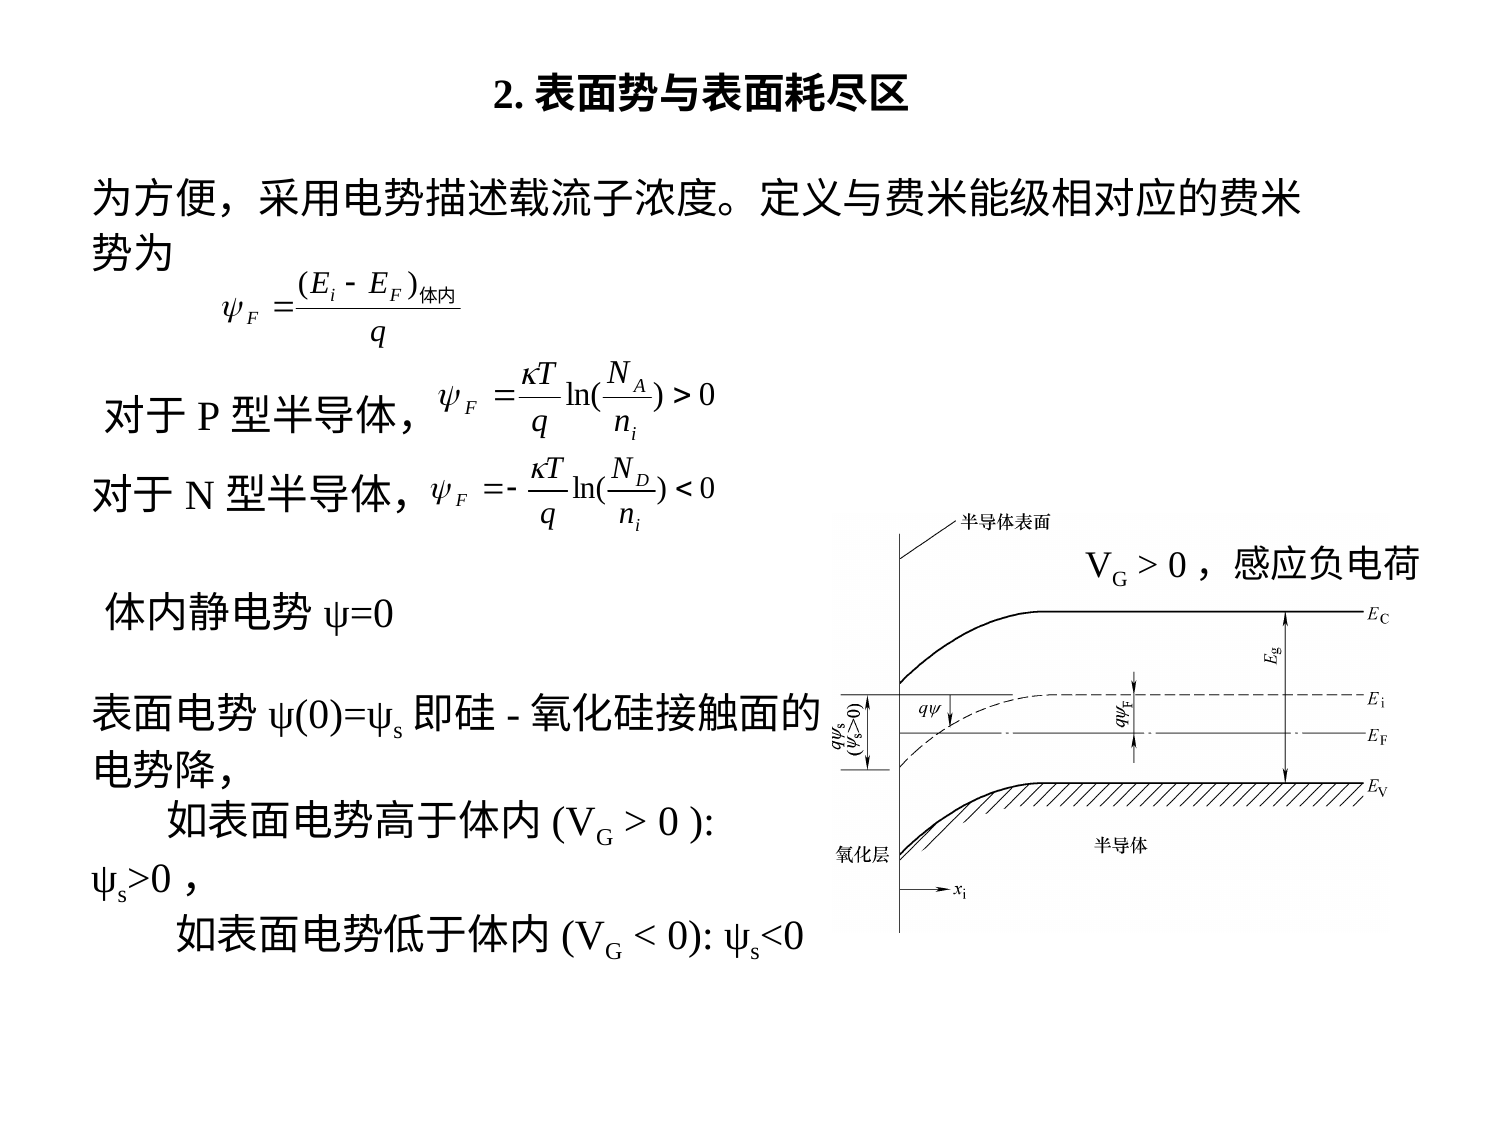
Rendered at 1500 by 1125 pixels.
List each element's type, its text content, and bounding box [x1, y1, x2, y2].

text_box 表面电势ψ(0)=ψs即硅-氧化硅接触面的电势降， 如表面电势高于体内(VG > 0 ): ψs>0， 如表面电势低于体内(VG < 0): ψs<0 [76, 679, 851, 1029]
text_box 对于N型半导体， [76, 455, 428, 526]
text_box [219, 263, 467, 354]
picture [832, 513, 1390, 933]
text_box VG > 0，感应负电荷 [1390, 532, 1436, 598]
text_box 对于P型半导体， [88, 376, 435, 455]
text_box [435, 349, 720, 446]
text_box 为方便，采用电势描述载流子浓度。定义与费米能级相对应的费米势为 [76, 159, 1329, 285]
text_box 2.表面势与表面耗尽区 [478, 54, 1058, 125]
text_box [428, 446, 721, 539]
text_box 体内静电势ψ=0 [90, 578, 410, 643]
